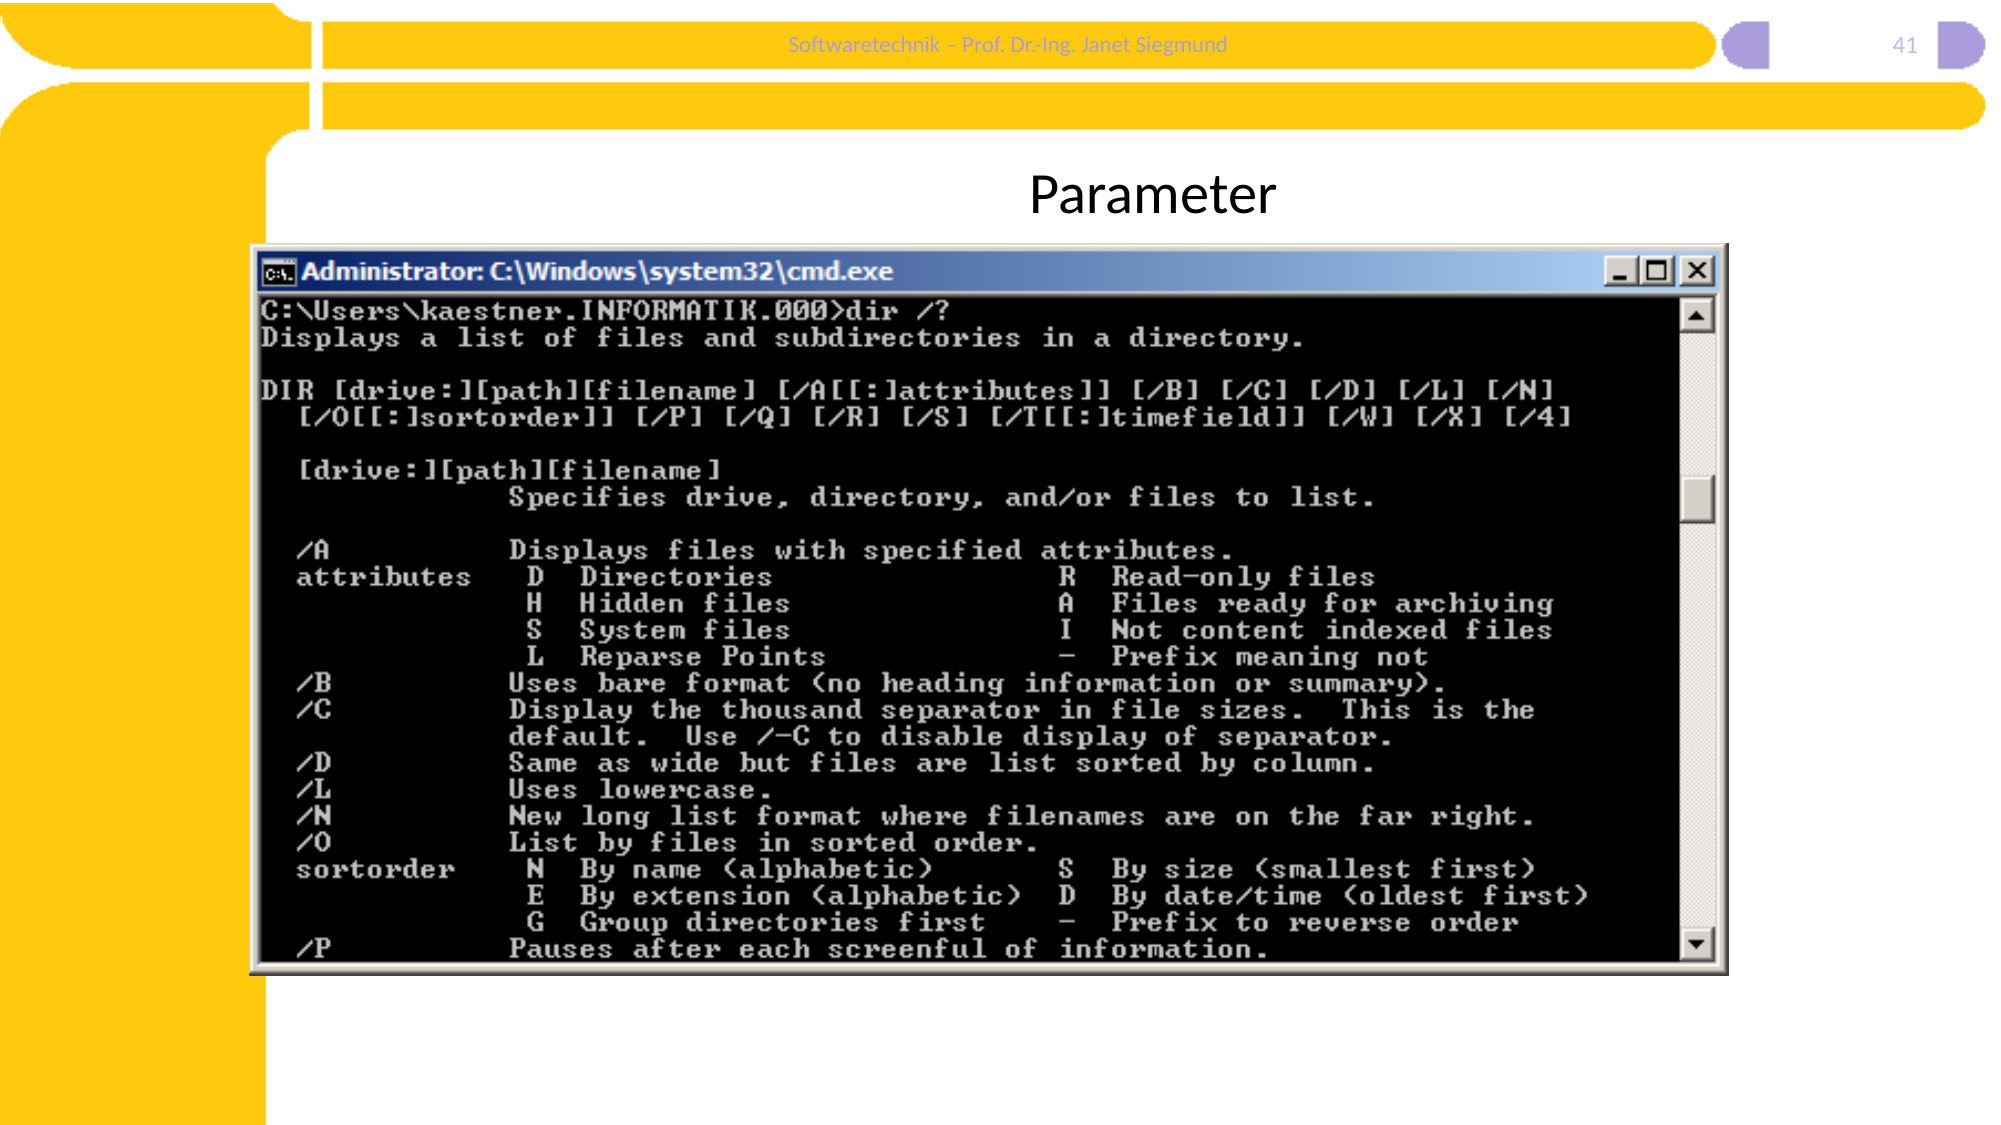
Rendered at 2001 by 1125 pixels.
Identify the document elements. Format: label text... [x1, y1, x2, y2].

title Parameter [350, 137, 1957, 243]
picture [0, 3, 1999, 1125]
slide_number 41 [1767, 20, 1934, 67]
